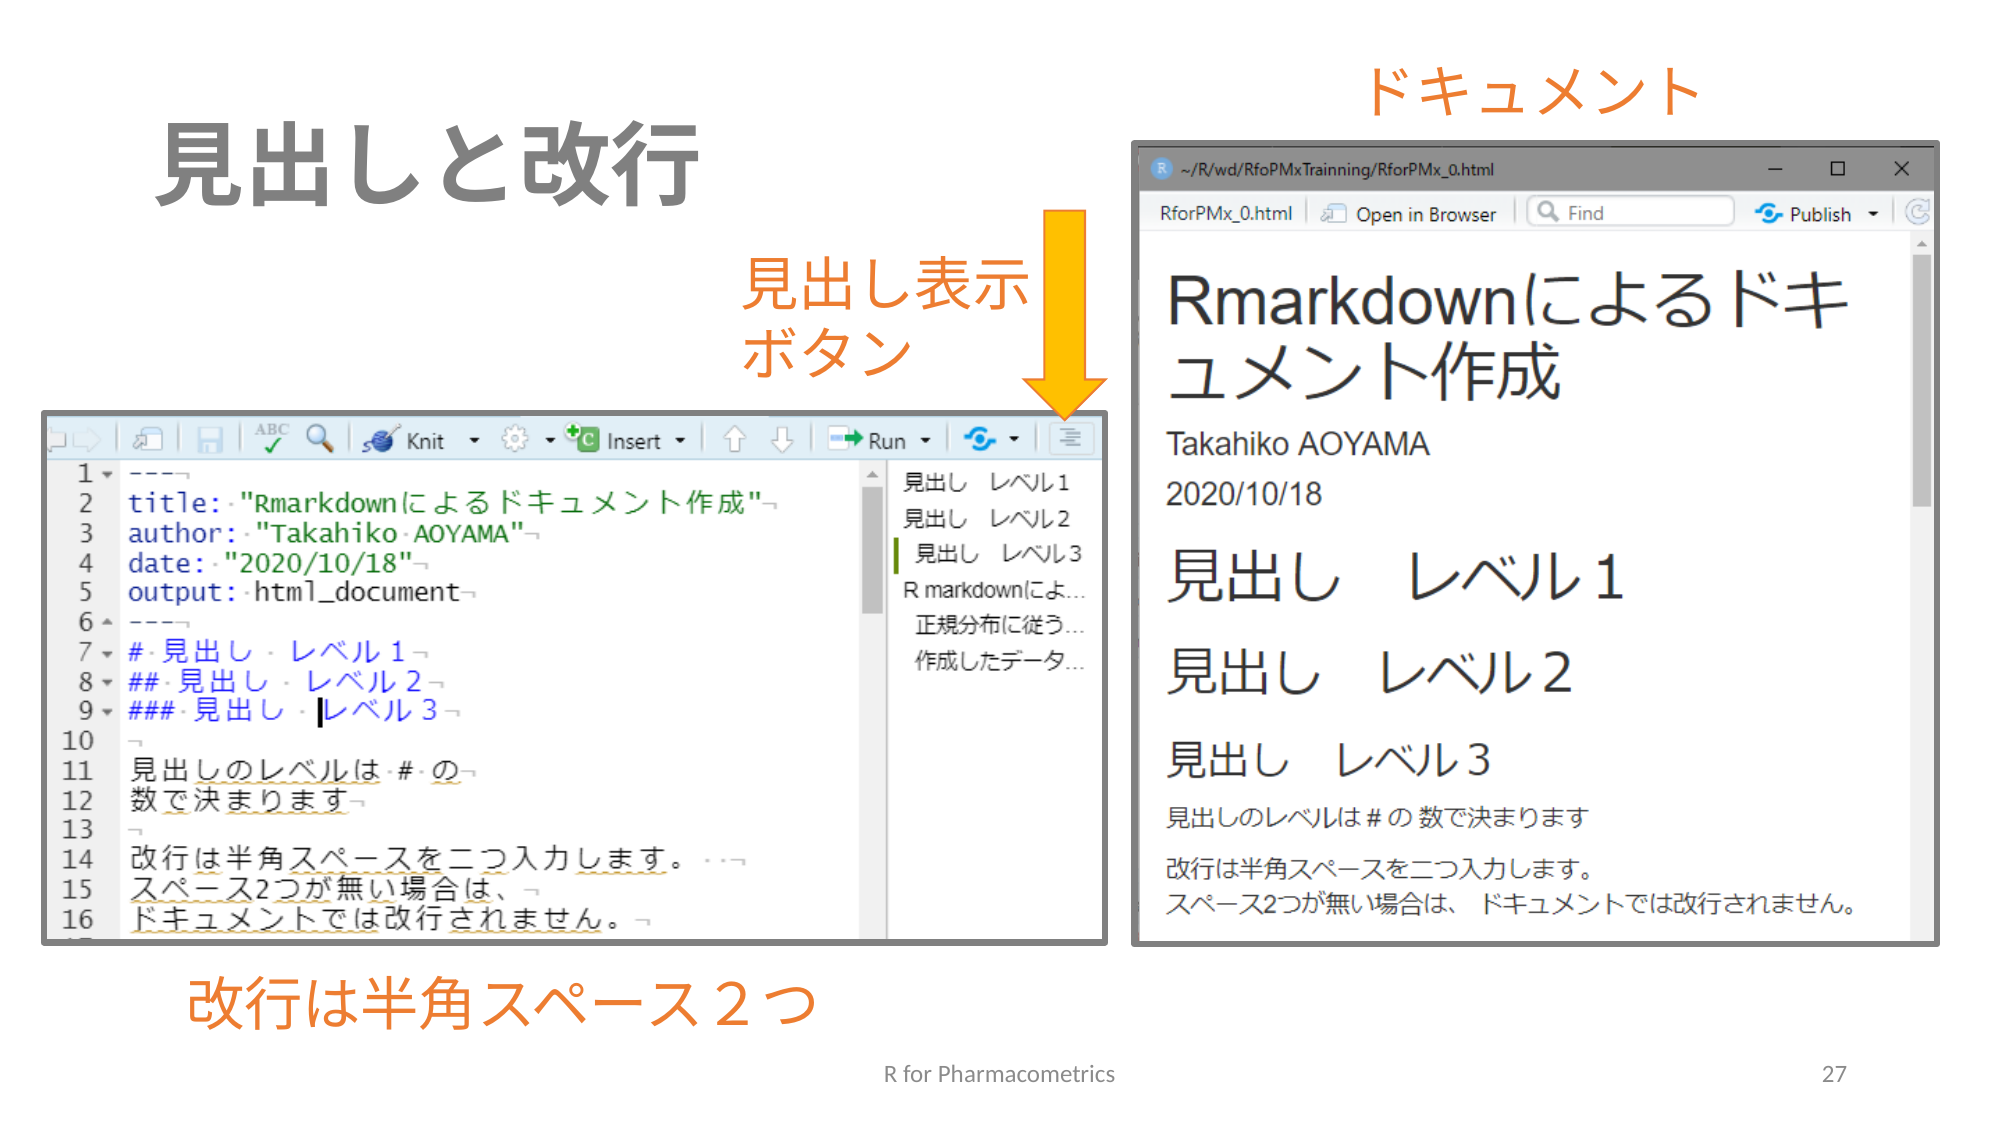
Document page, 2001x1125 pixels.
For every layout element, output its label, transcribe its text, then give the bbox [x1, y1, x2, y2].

text_box [1037, 209, 1108, 416]
slide_number 27 [1412, 1042, 1863, 1103]
footer R for Pharmacometrics [662, 1042, 1338, 1103]
picture [1137, 146, 1934, 942]
picture [46, 416, 1103, 940]
text_box 改行は半角スペース２つ [171, 959, 979, 1045]
title 見出しと改行 [137, 59, 1863, 278]
text_box 見出し表示 ボタン [725, 239, 1047, 394]
text_box ドキュメント [1342, 48, 1722, 133]
